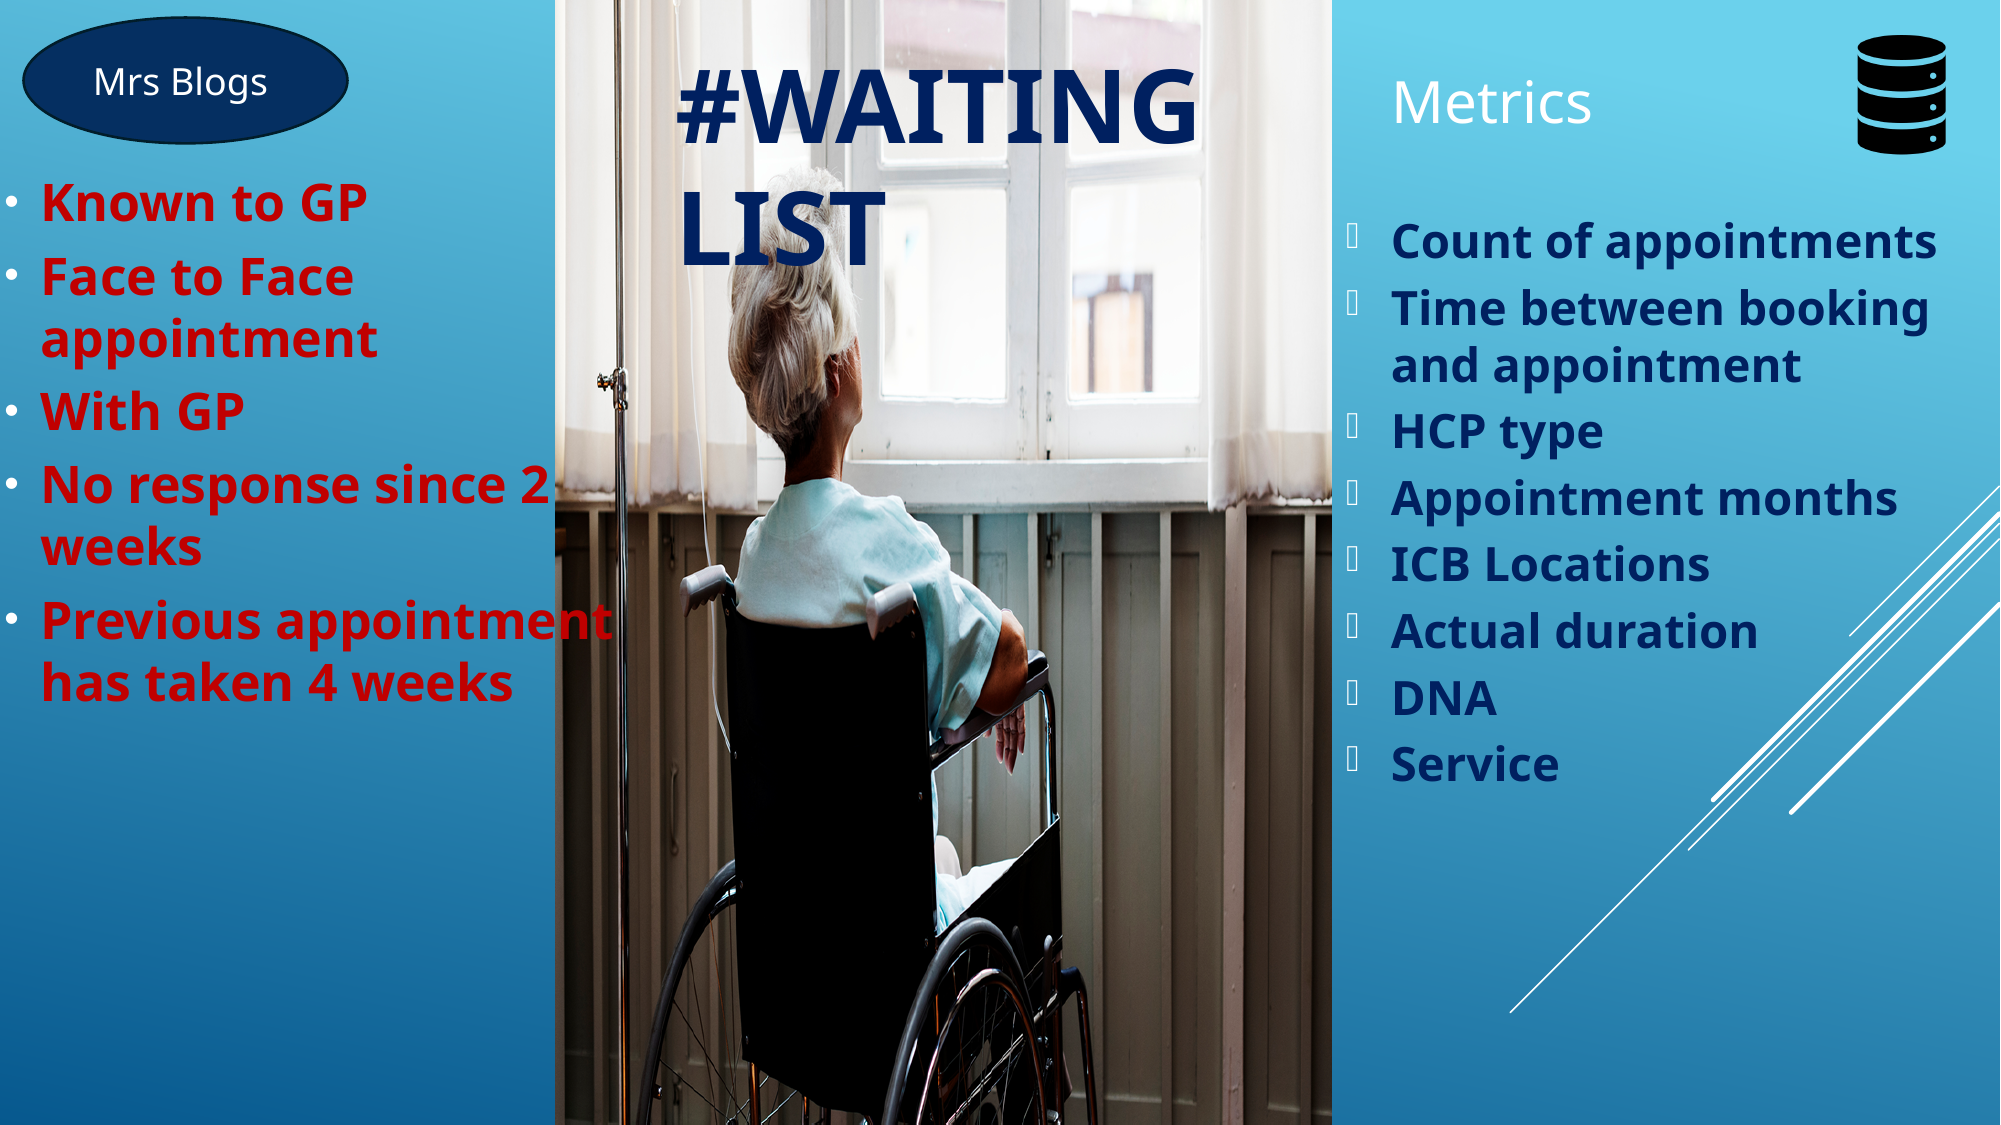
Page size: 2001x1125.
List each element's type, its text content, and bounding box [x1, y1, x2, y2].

list Known to GP Face to Face appointment With GP No response since 2 weeks Previous appointment has taken 4 weeks [0, 162, 555, 788]
text_box Mrs Blogs [22, 16, 349, 145]
list Count of appointments Time between booking and appointment HCP type Appointment months ICB Locations Actual duration DNA Service [1332, 204, 2000, 811]
text_box Metrics [1377, 57, 1668, 143]
picture [1826, 19, 1977, 170]
picture [555, 0, 1332, 1125]
